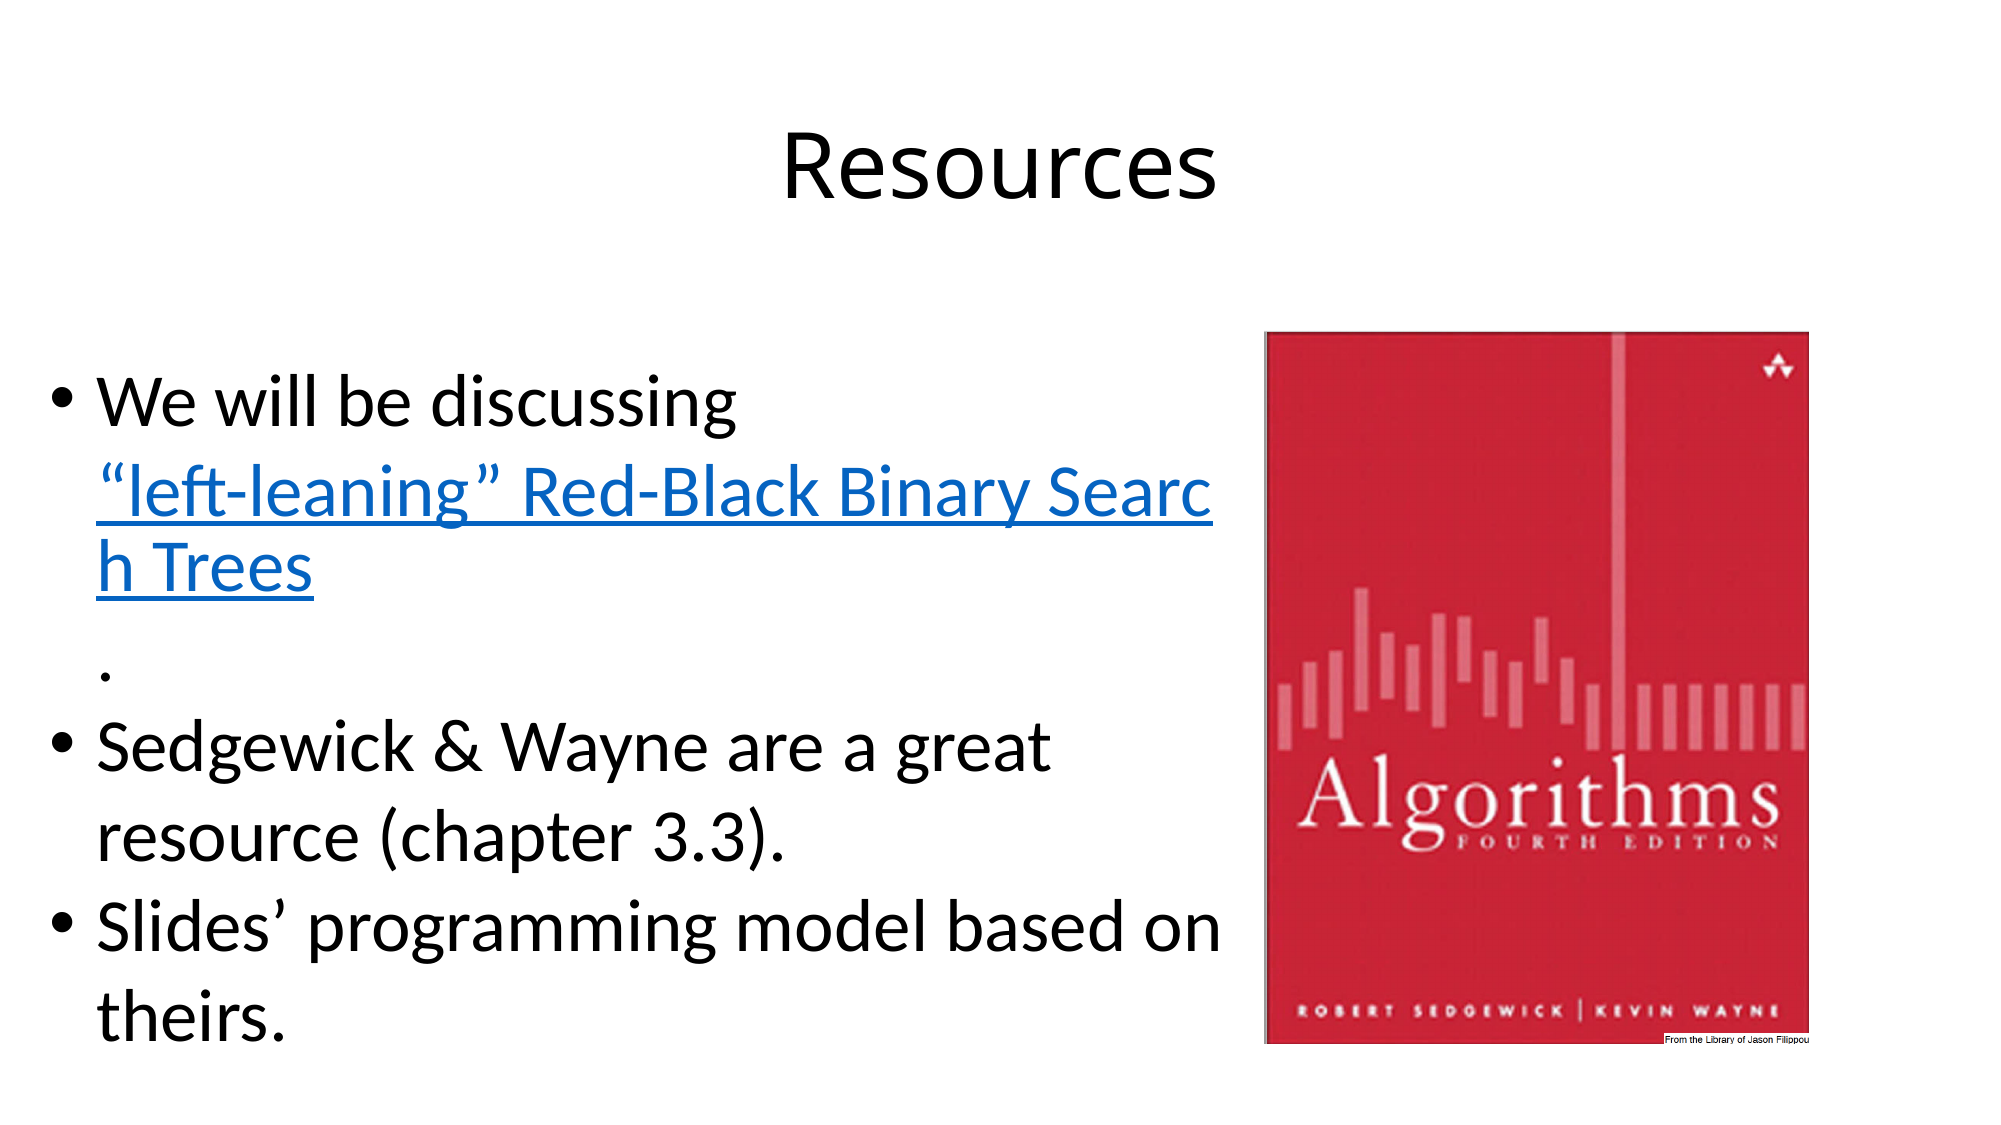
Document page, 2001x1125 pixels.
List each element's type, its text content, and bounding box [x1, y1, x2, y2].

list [1264, 330, 1809, 1045]
title Resources [137, 59, 1863, 278]
text_box We will be discussing “left-leaning” Red-Black Binary Search Trees. Sedgewick & Wayne are a great resource (chapter 3.3). Slides’ programming model based on theirs. [34, 344, 1243, 989]
